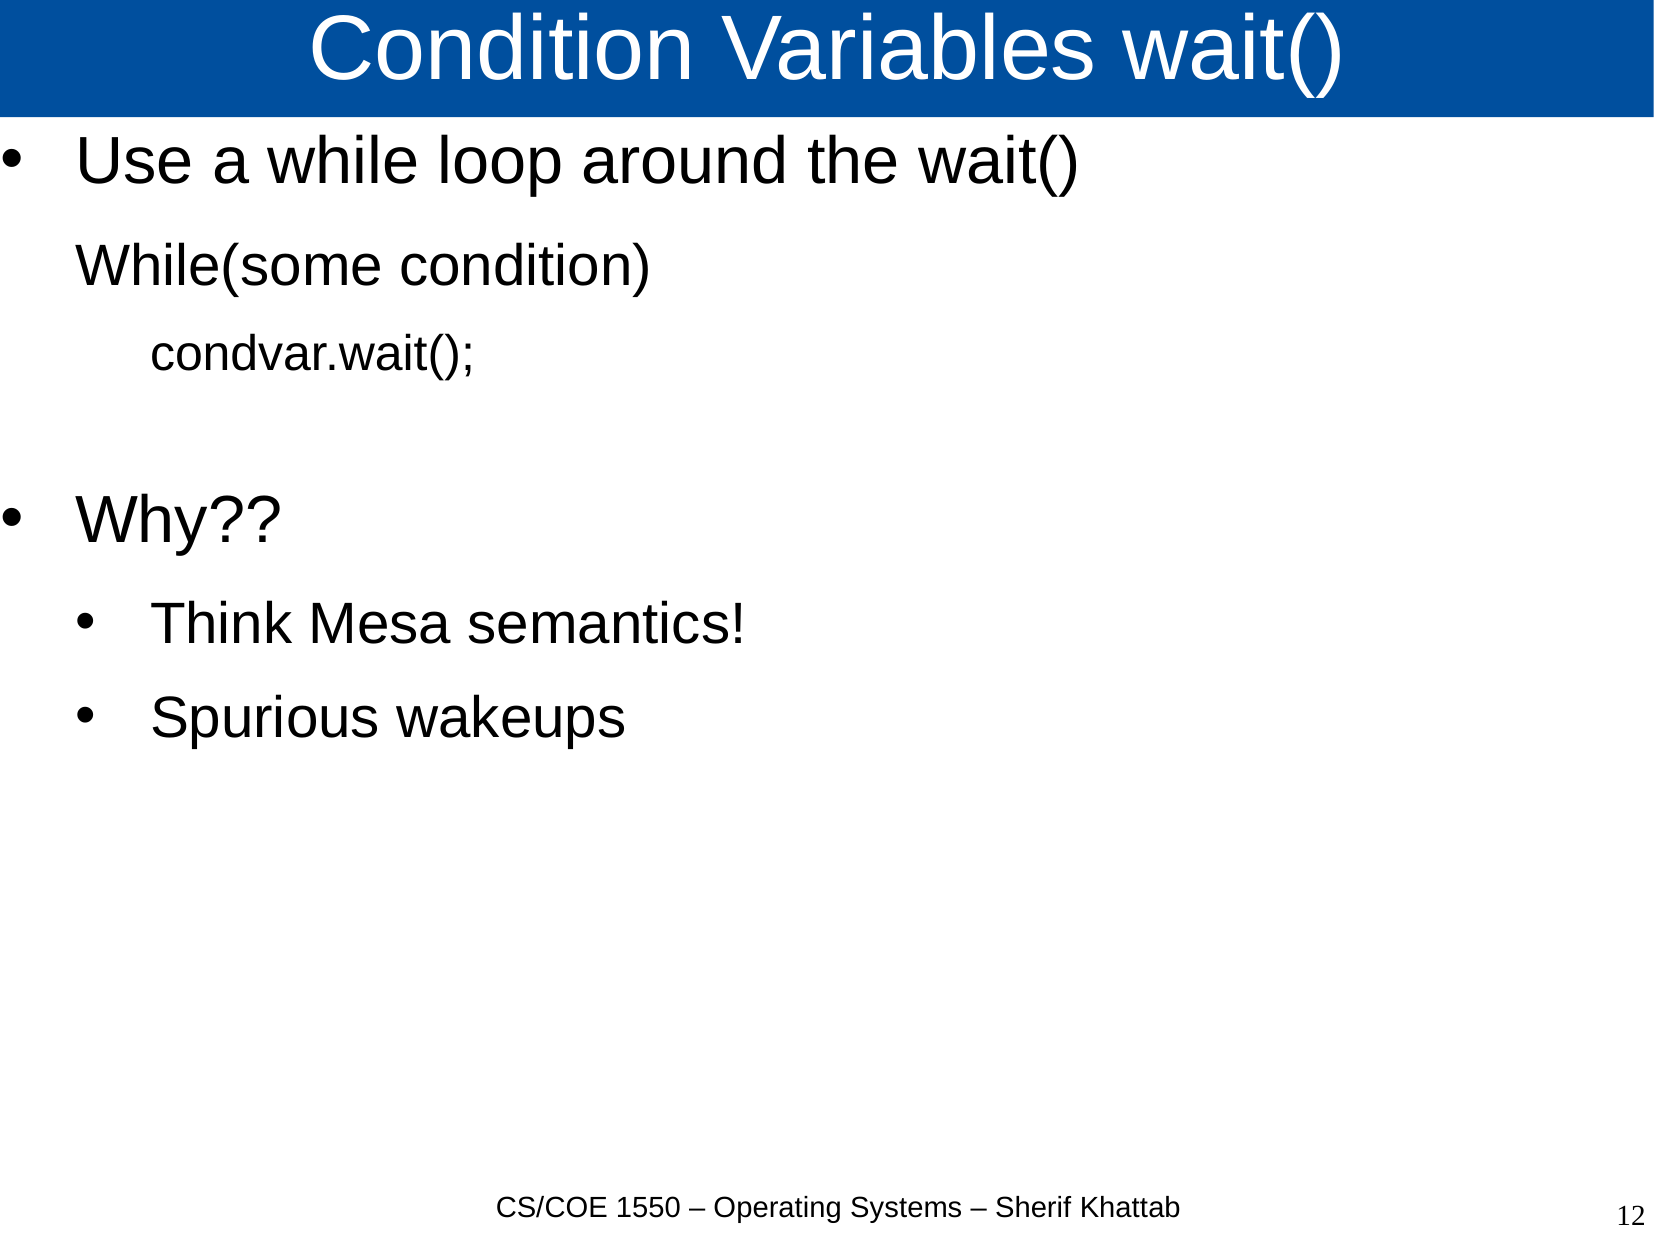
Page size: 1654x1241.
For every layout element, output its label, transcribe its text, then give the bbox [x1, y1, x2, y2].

title Condition Variables wait() [0, 0, 1654, 117]
footer CS/COE 1550 – Operating Systems – Sherif Khattab [460, 1190, 1217, 1241]
slide_number 12 [1265, 1198, 1647, 1241]
list Use a while loop around the wait() While(some condition) condvar.wait(); Why?? Think Mesa semantics! Spurious wakeups [0, 117, 1654, 1195]
